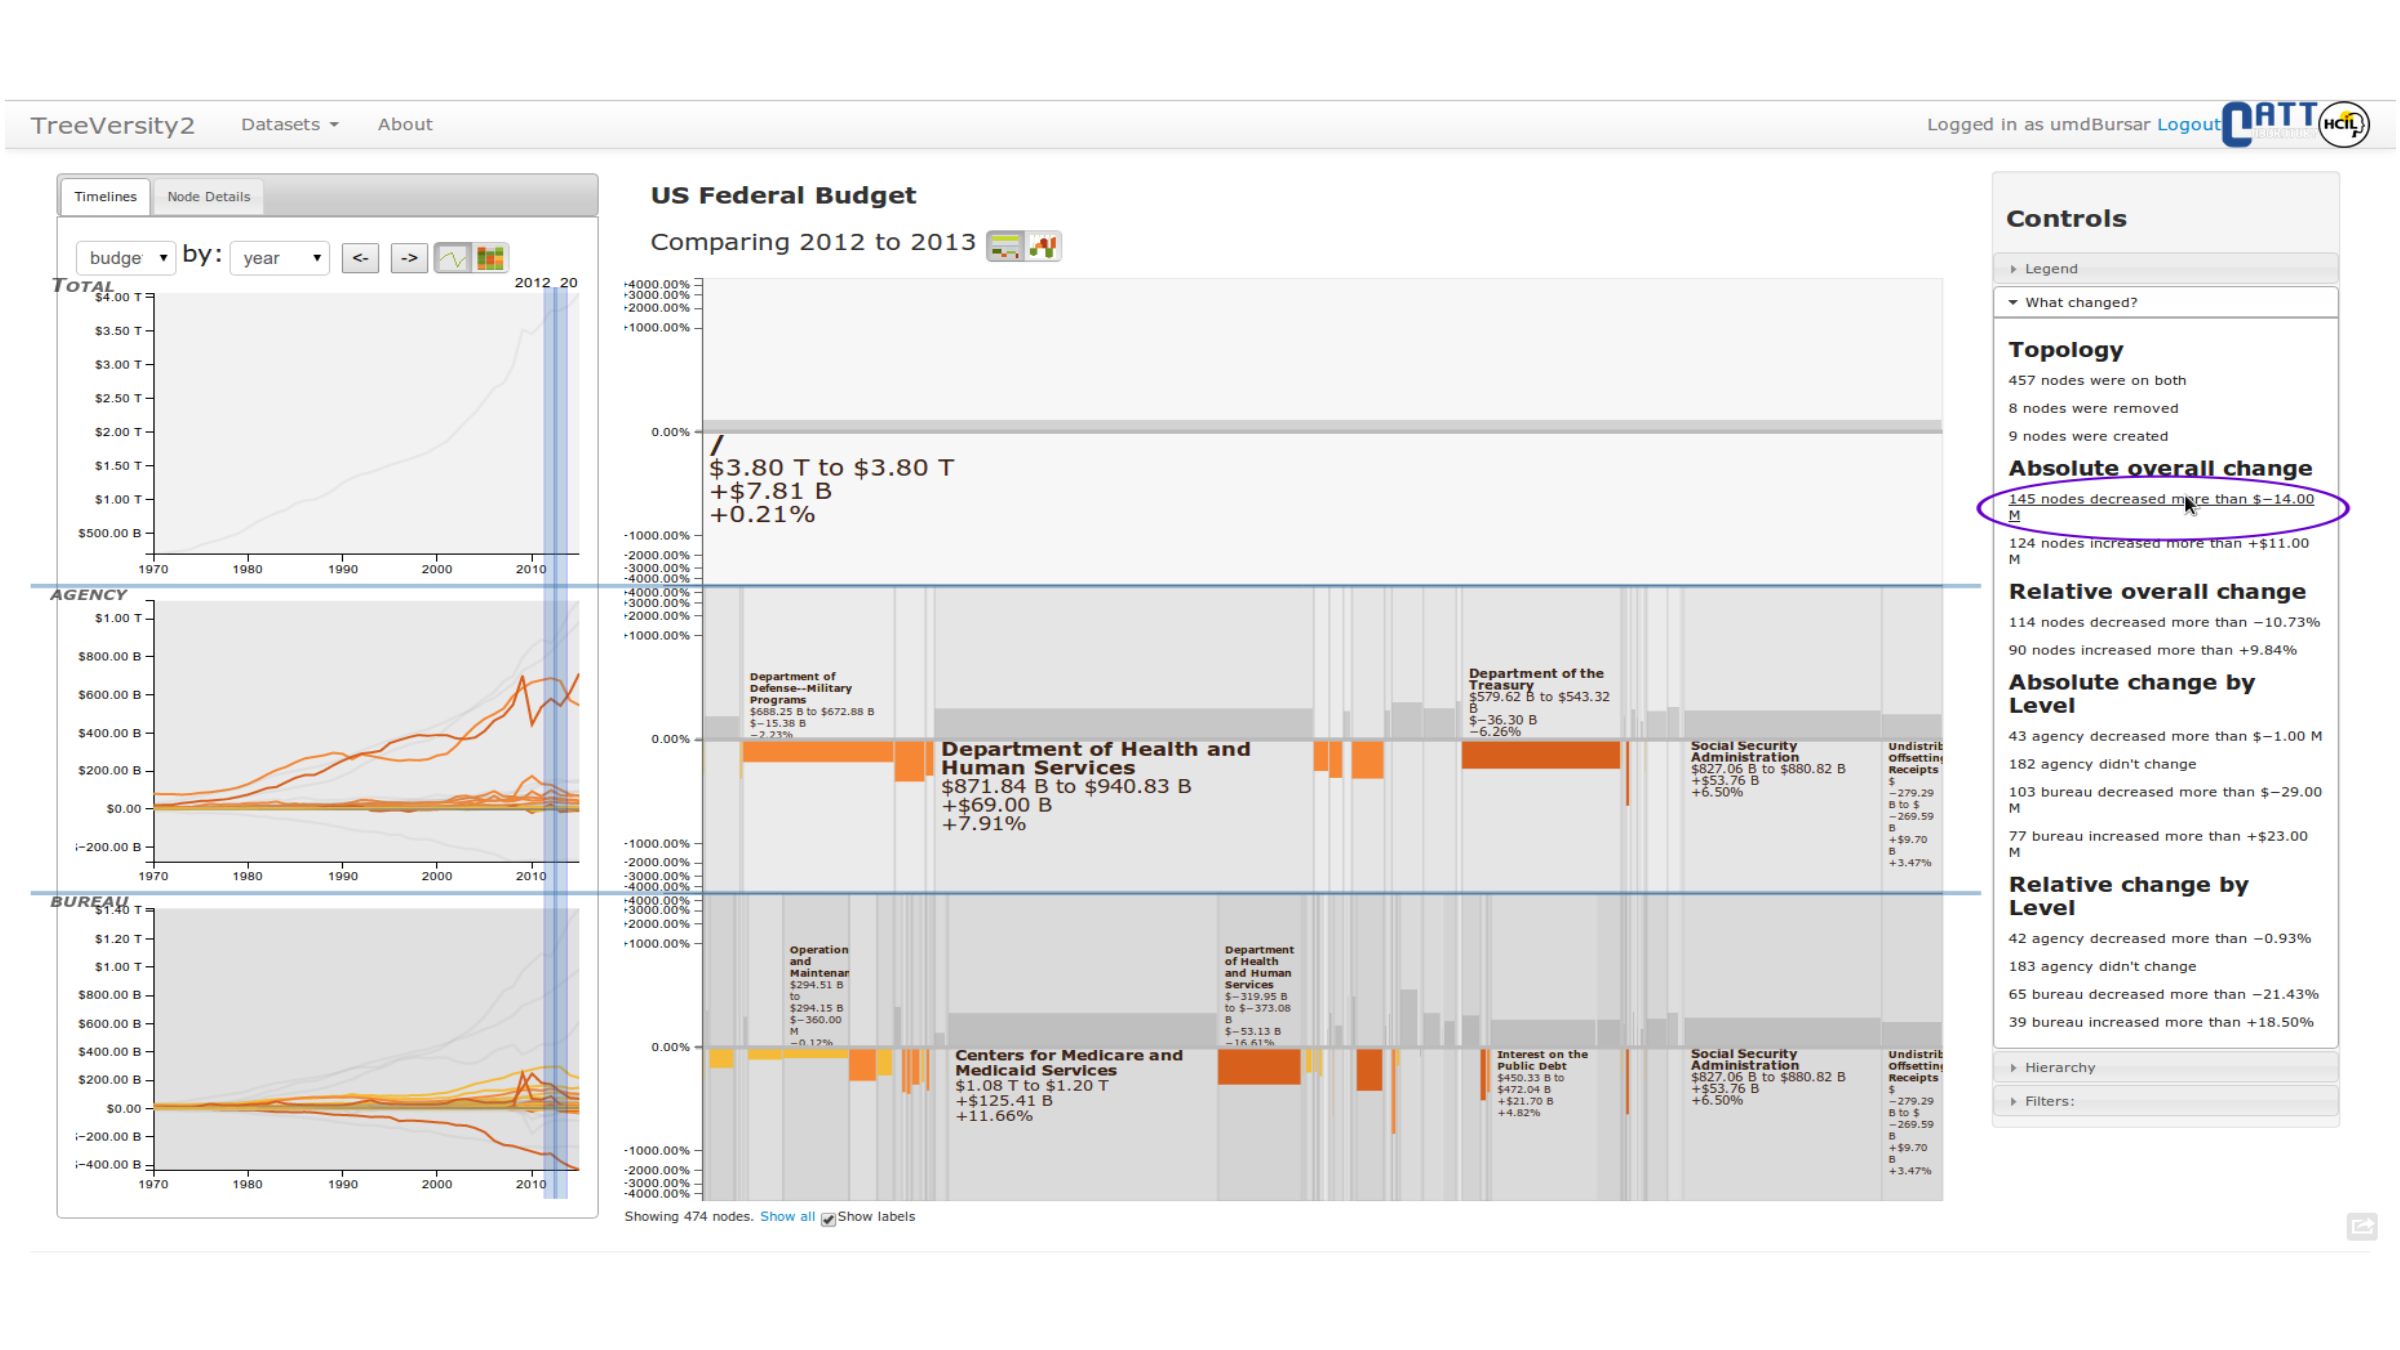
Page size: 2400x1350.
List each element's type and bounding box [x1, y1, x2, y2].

picture [5, 99, 2396, 1258]
